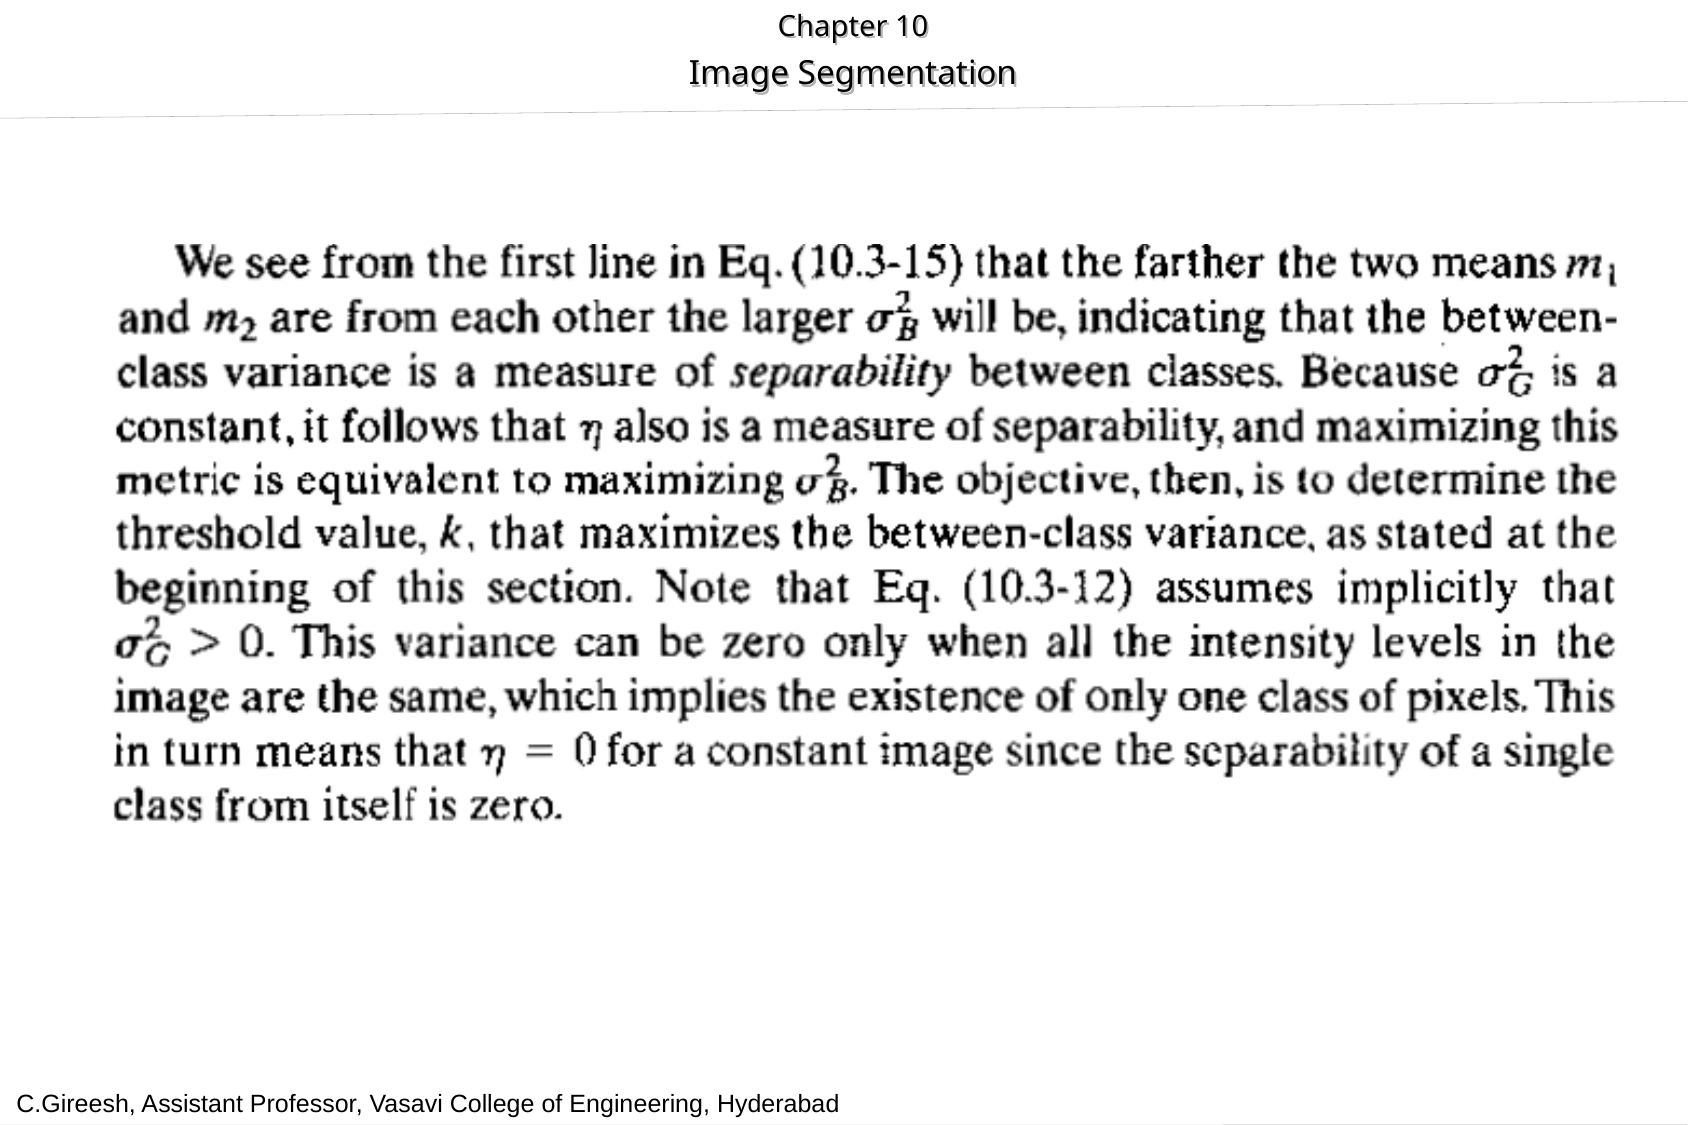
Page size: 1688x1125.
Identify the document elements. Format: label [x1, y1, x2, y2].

picture [102, 244, 1631, 863]
